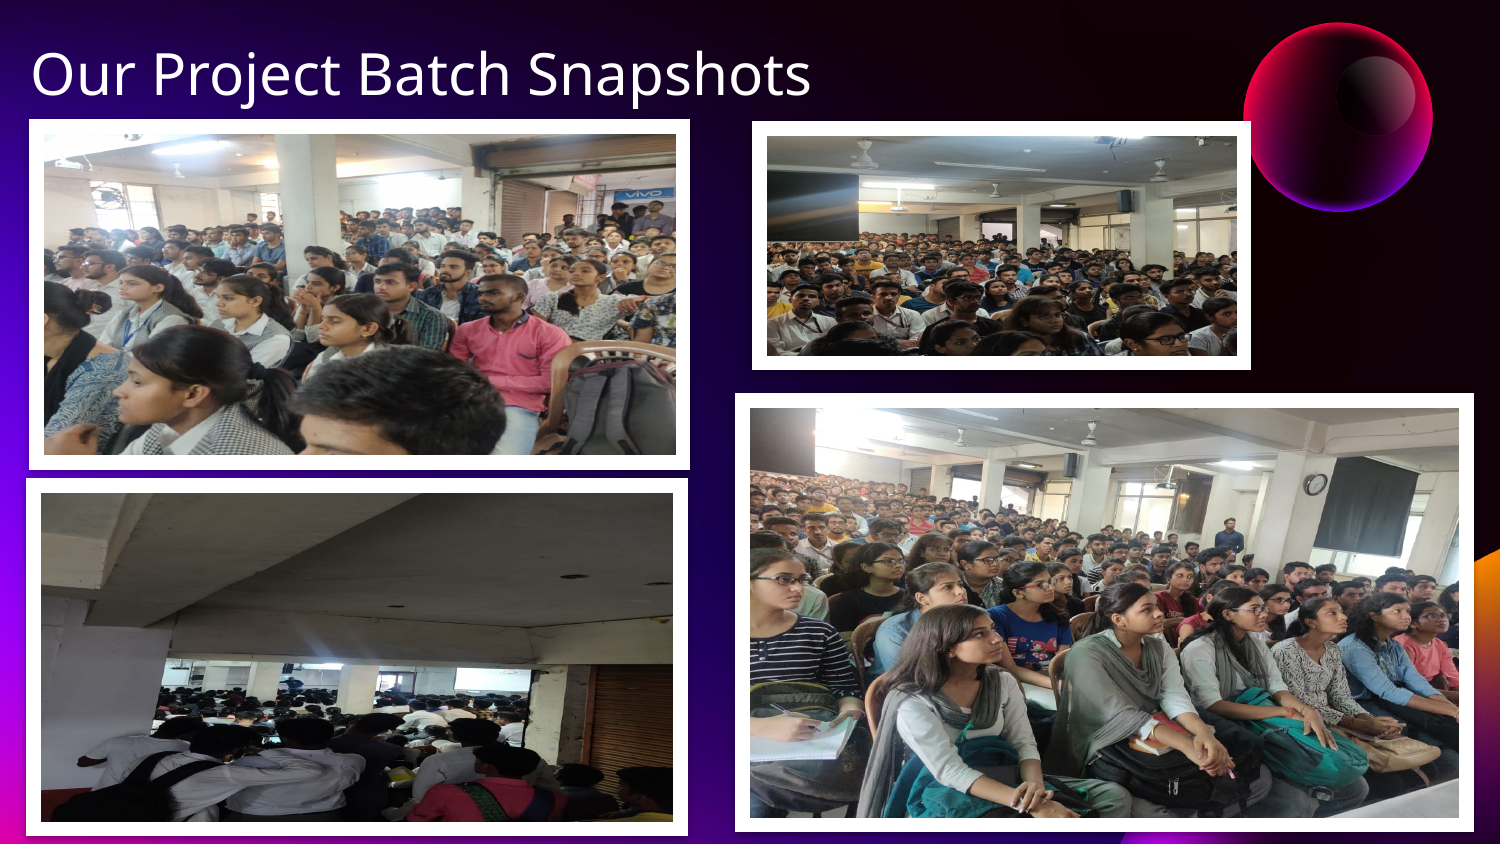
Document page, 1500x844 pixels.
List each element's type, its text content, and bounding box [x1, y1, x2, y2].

picture [0, 0, 1500, 844]
title Our Project Batch Snapshots [15, 21, 1284, 116]
